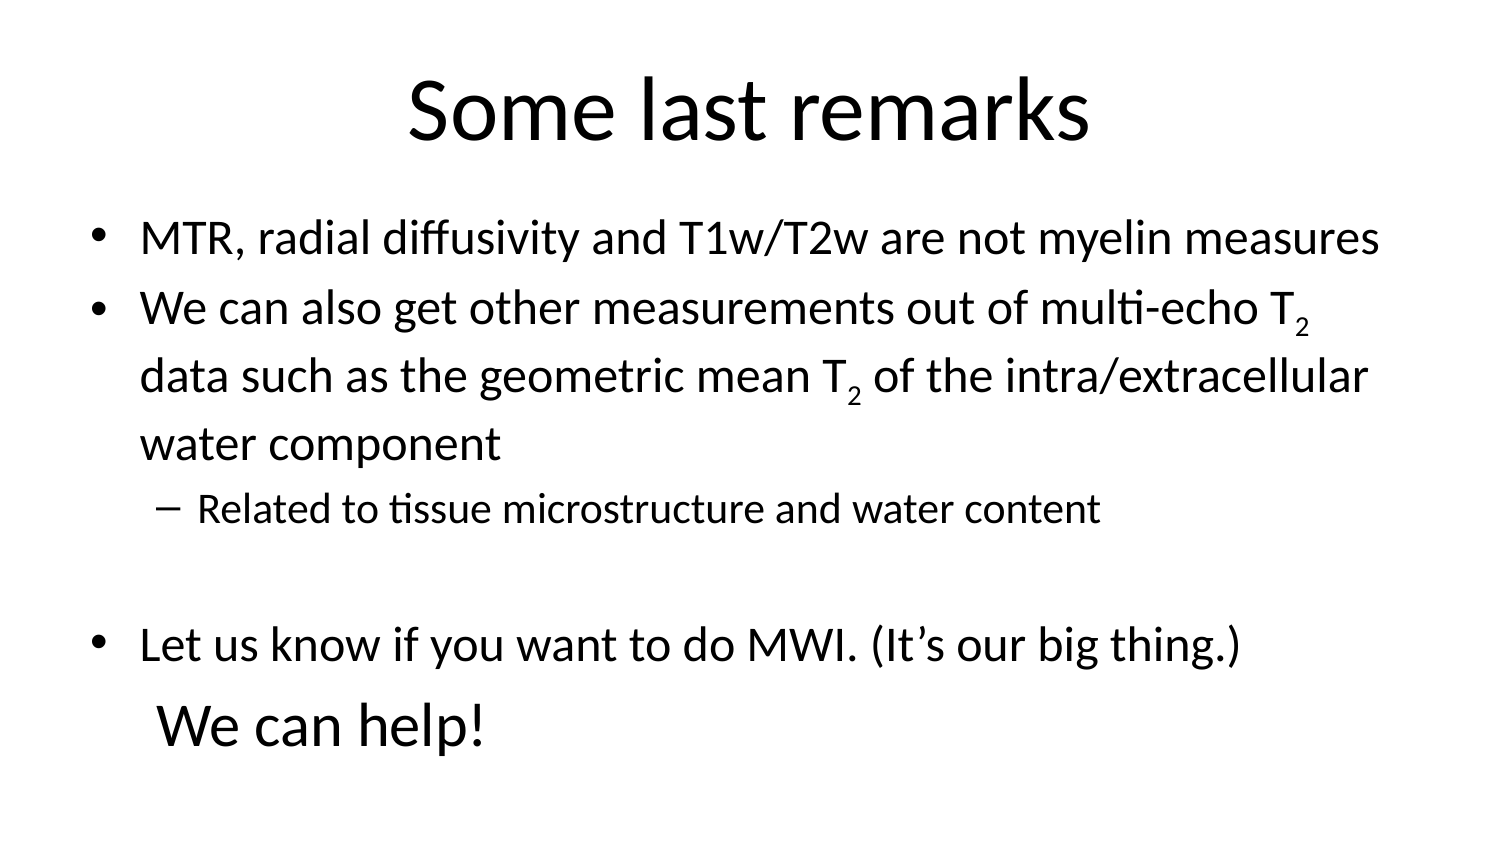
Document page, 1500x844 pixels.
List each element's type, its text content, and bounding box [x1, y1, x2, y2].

title Some last remarks [75, 33, 1425, 175]
list MTR, radial diffusivity and T1w/T2w are not myelin measures We can also get other measurements out of multi-echo T2 data such as the geometric mean T2 of the intra/extracellular water component Related to tissue microstructure and water content Let us know if you want to do MWI. (It’s our big thing.) We can help! [75, 196, 1425, 777]
